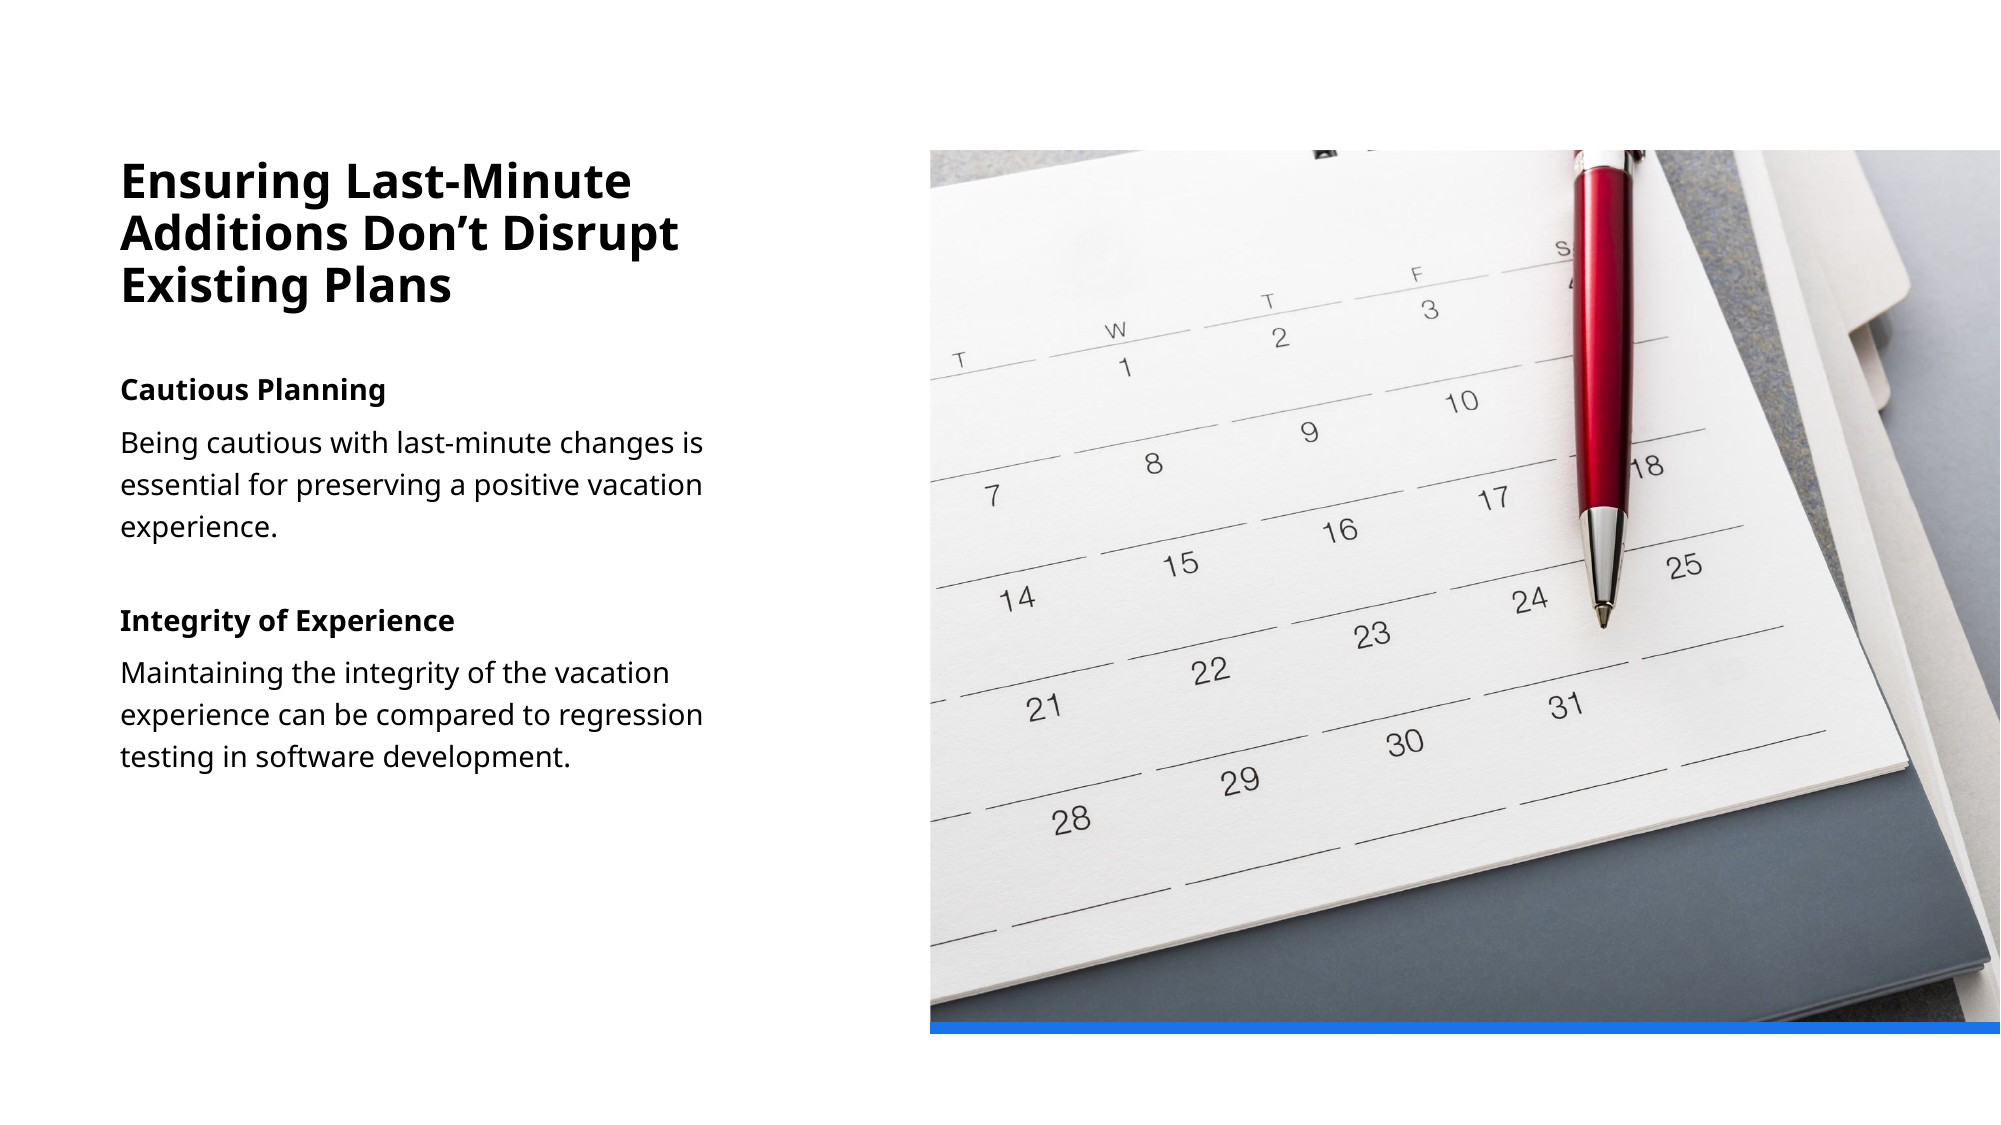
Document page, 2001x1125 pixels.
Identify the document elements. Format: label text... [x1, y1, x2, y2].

list Cautious Planning Being cautious with last-minute changes is essential for preserving a positive vacation experience. Integrity of Experience Maintaining the integrity of the vacation experience can be compared to regression testing in software development. [105, 356, 804, 1034]
text_box [0, 0, 2000, 1125]
title Ensuring Last-Minute Additions Don’t Disrupt Existing Plans [105, 149, 804, 330]
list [930, 149, 2000, 1028]
